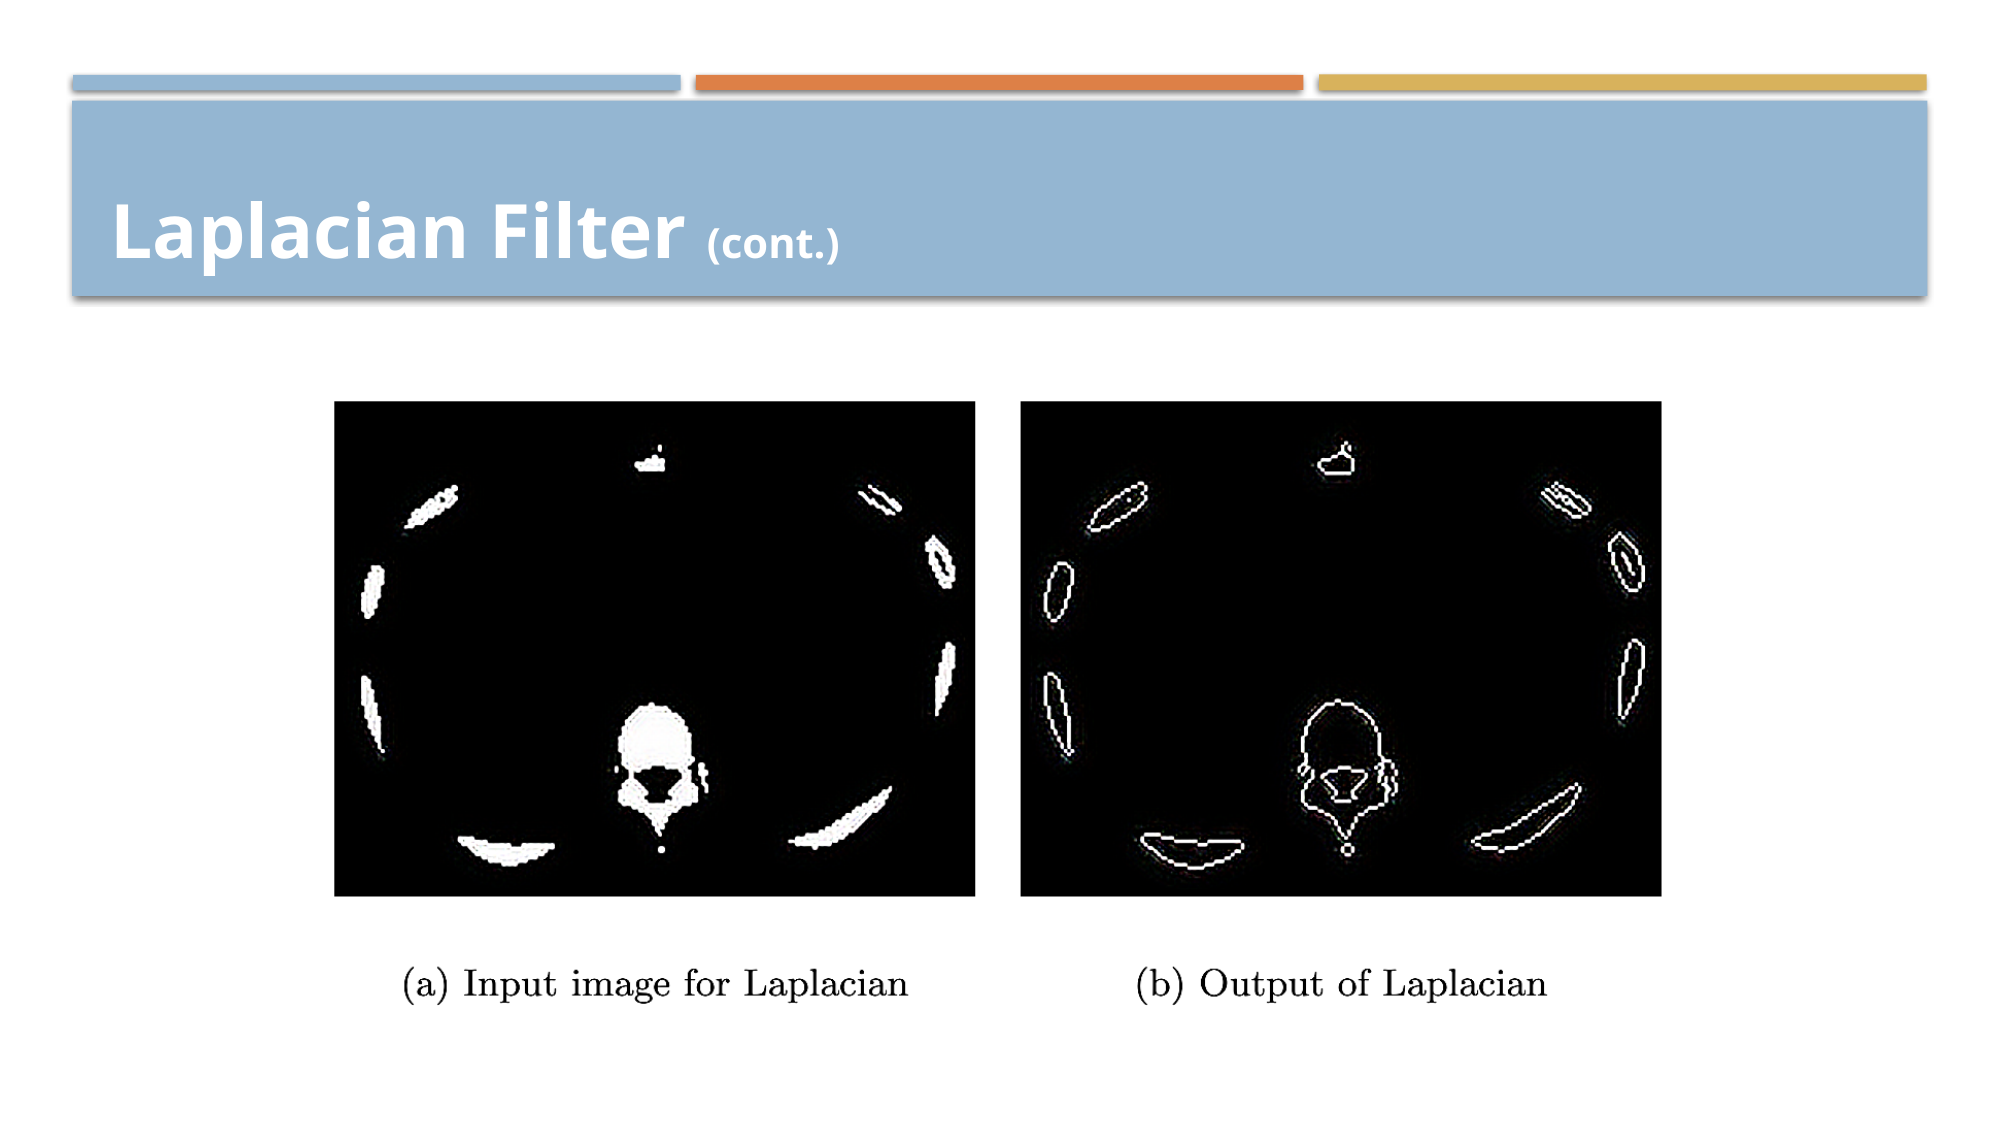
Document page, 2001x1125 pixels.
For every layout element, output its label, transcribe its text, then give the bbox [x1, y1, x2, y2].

picture [322, 391, 1677, 1011]
title Laplacian Filter (cont.) [95, 115, 1905, 282]
